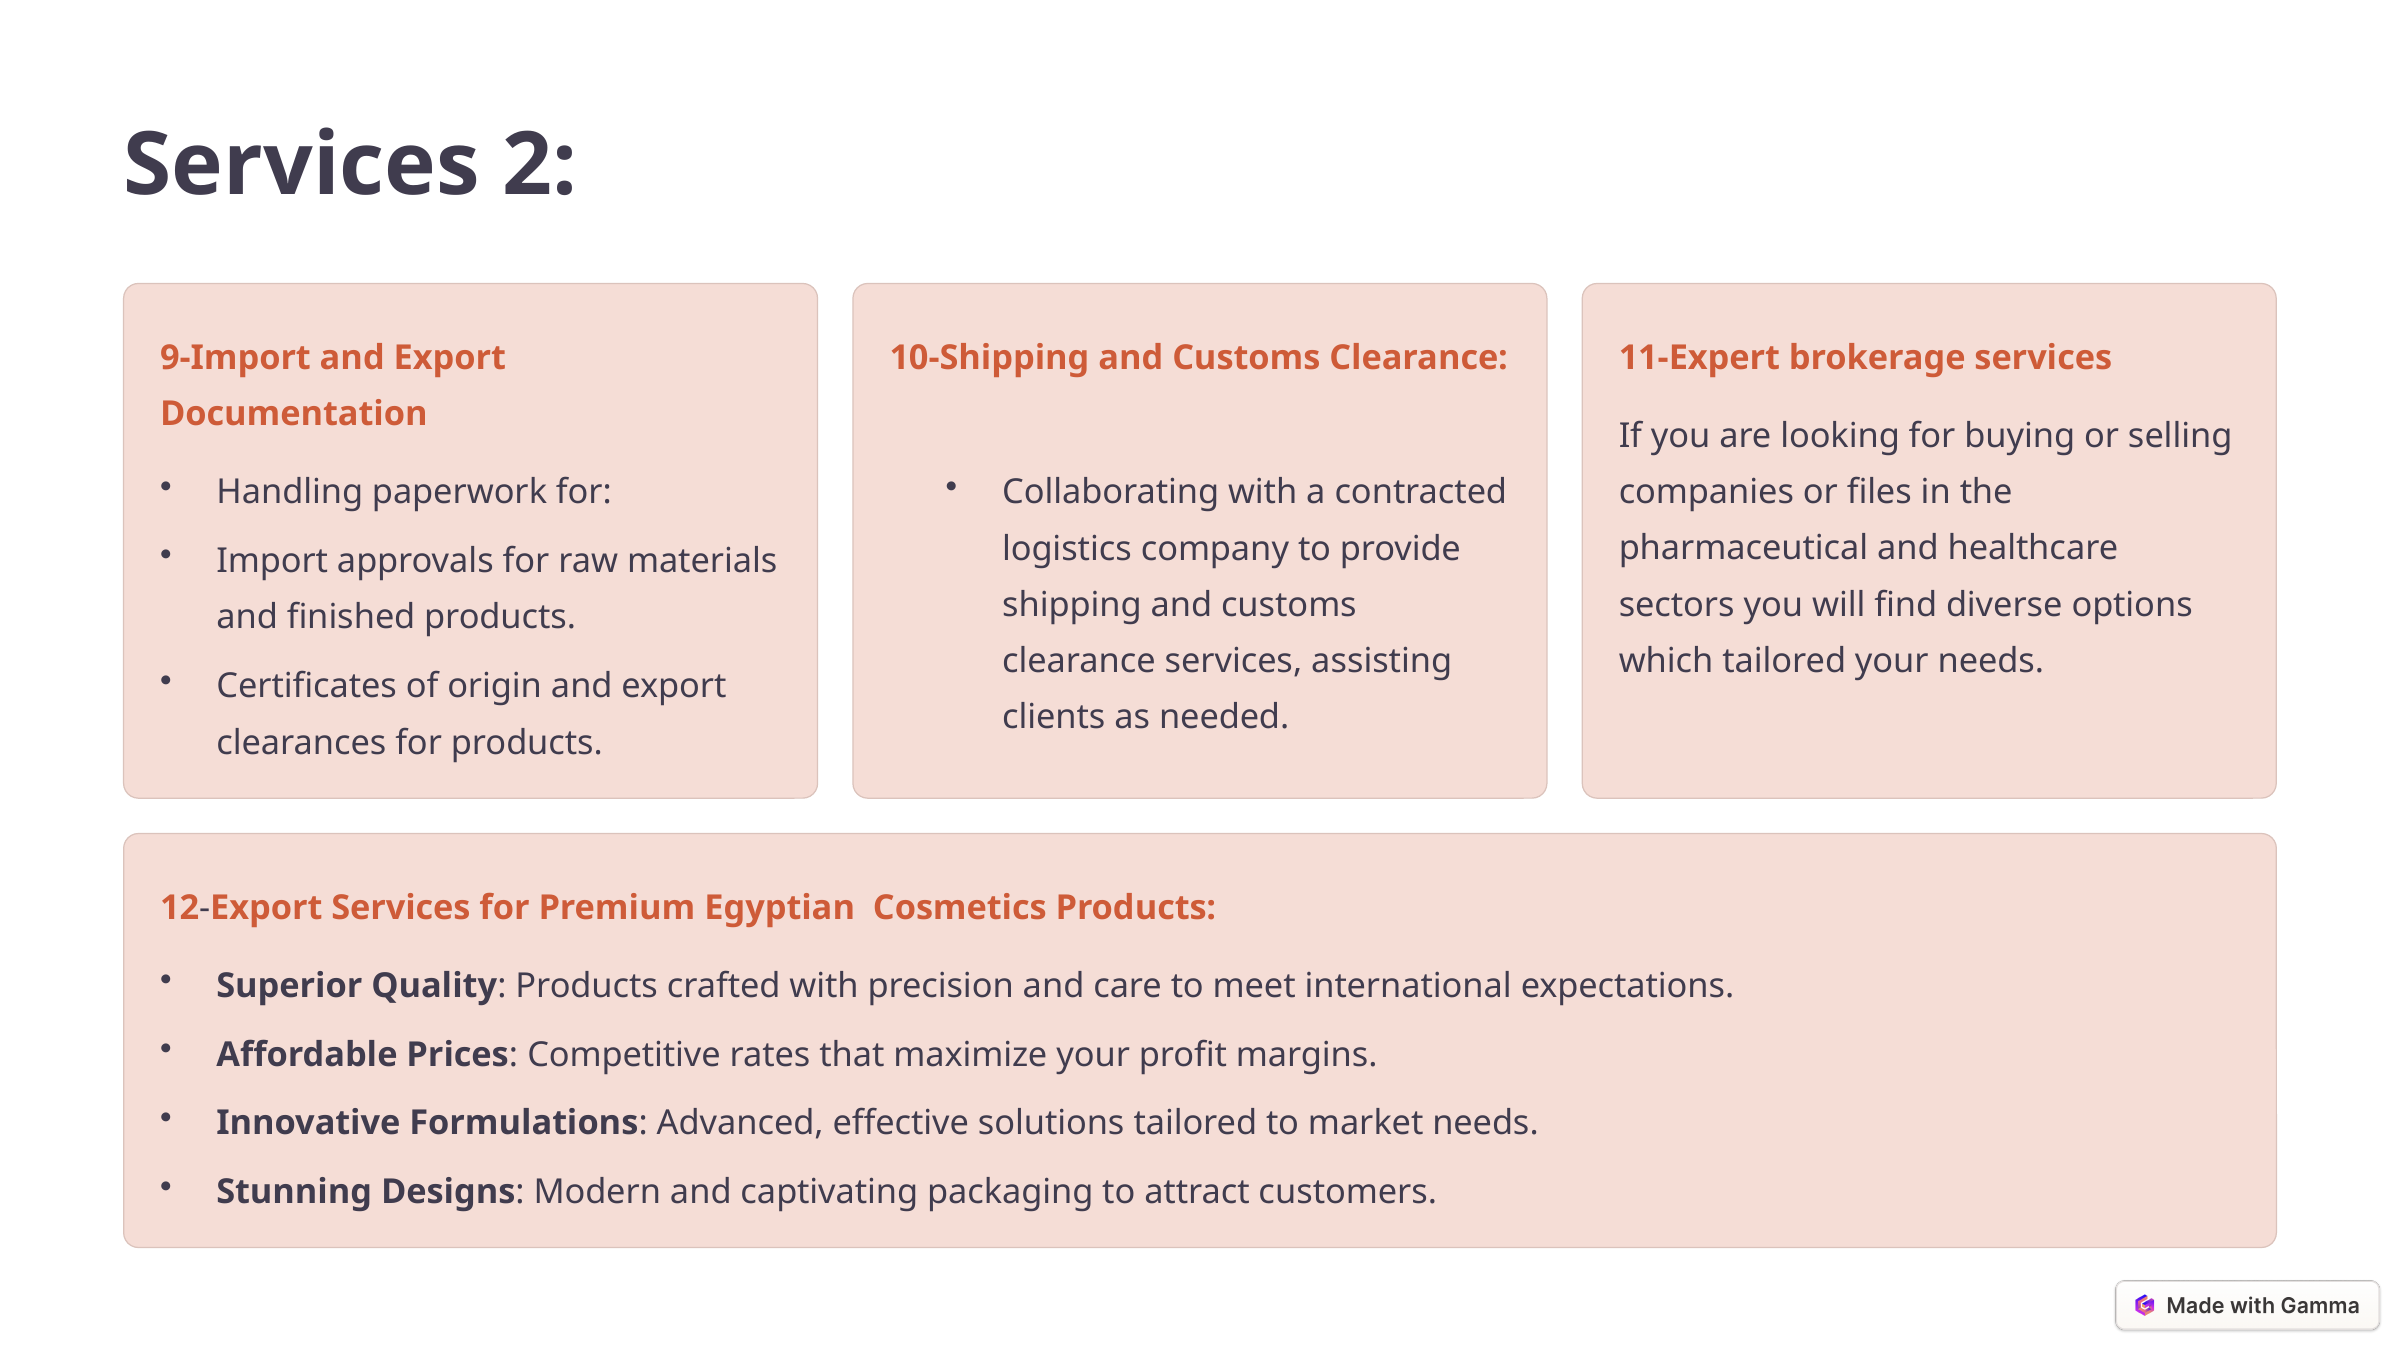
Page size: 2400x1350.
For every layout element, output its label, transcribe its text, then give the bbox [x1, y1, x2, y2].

picture [2106, 1271, 2389, 1339]
text_box 12-Export Services for Premium Egyptian Cosmetics Products: [160, 870, 2240, 927]
text_box 10-Shipping and Customs Clearance: [889, 320, 1511, 433]
text_box Services 2: [123, 102, 1007, 213]
text_box [123, 283, 818, 799]
text_box Import approvals for raw materials and finished products. [160, 523, 782, 637]
text_box Innovative Formulations: Advanced, effective solutions tailored to market needs. [160, 1085, 2240, 1143]
text_box Handling paperwork for: [160, 454, 782, 511]
text_box [1582, 283, 2277, 799]
text_box Collaborating with a contracted logistics company to provide shipping and customs clearance services, assisting clients as needed. [889, 454, 1511, 737]
text_box [123, 833, 2277, 1248]
text_box [852, 283, 1547, 799]
text_box 9-Import and Export Documentation [160, 320, 782, 433]
text_box If you are looking for buying or selling companies or files in the pharmaceutical and healthcare sectors you will find diverse options which tailored your needs. [1618, 397, 2240, 681]
text_box Certificates of origin and export clearances for products. [160, 648, 782, 762]
text_box Stunning Designs: Modern and captivating packaging to attract customers. [160, 1154, 2240, 1211]
text_box 11-Expert brokerage services [1618, 320, 2240, 377]
text_box Superior Quality: Products crafted with precision and care to meet international expectations. [160, 947, 2240, 1005]
text_box Affordable Prices: Competitive rates that maximize your profit margins. [160, 1016, 2240, 1074]
